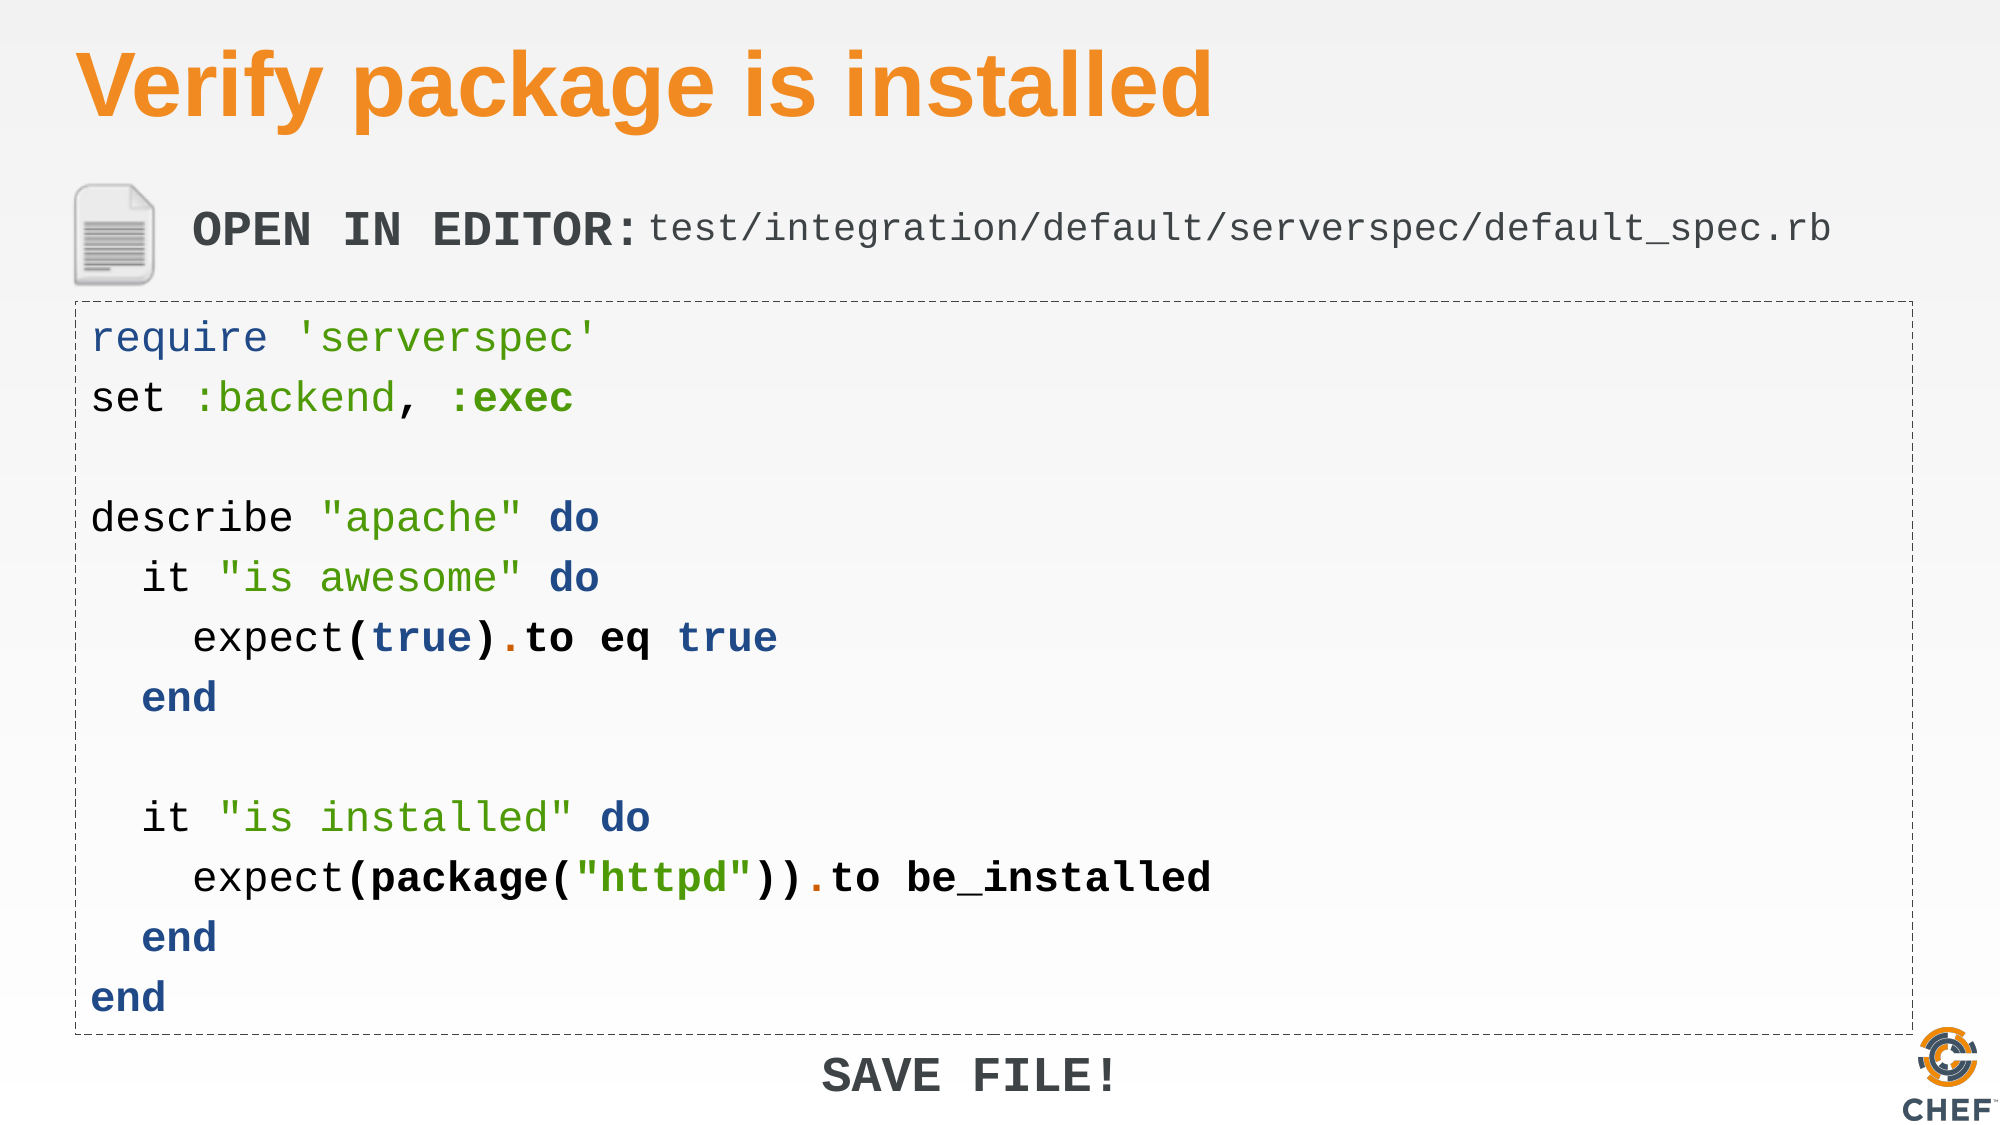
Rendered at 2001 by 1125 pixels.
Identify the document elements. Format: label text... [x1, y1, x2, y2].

list require 'serverspec' set :backend, :exec describe "apache" do it "is awesome" do expect(true).to eq true end it "is installed" do expect(package("httpd")).to be_installed end end [75, 301, 1913, 1035]
picture [1903, 1027, 1998, 1121]
title Verify package is installed [75, 37, 1913, 140]
list test/integration/default/serverspec/default_spec.rb [647, 187, 1914, 263]
